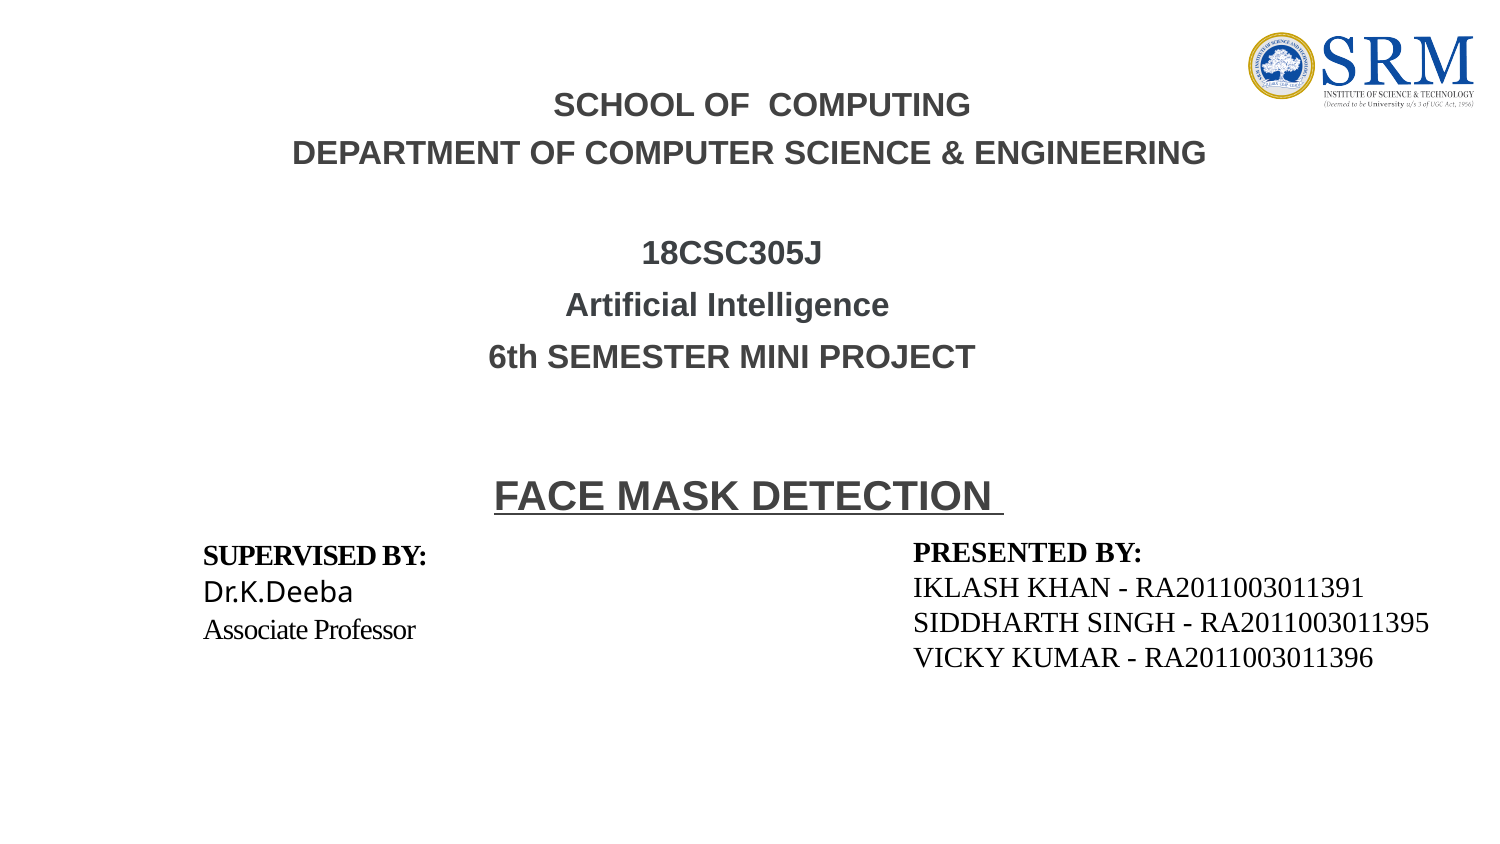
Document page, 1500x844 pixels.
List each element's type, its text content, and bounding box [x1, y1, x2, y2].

text_box SUPERVISED BY: Dr.K.Deeba Associate Professor [200, 533, 772, 645]
text_box PRESENTED BY: IKLASH KHAN - RA2011003011391 SIDDHARTH SINGH - RA2011003011395 VICKY KUMAR - RA2011003011396 [898, 525, 1500, 716]
picture [1205, 0, 1500, 189]
title SCHOOL OF COMPUTING DEPARTMENT OF COMPUTER SCIENCE & ENGINEERING 18CSC305J Artificial Intelligence 6th SEMESTER MINI PROJECT FACE MASK DETECTION [51, 211, 1449, 549]
